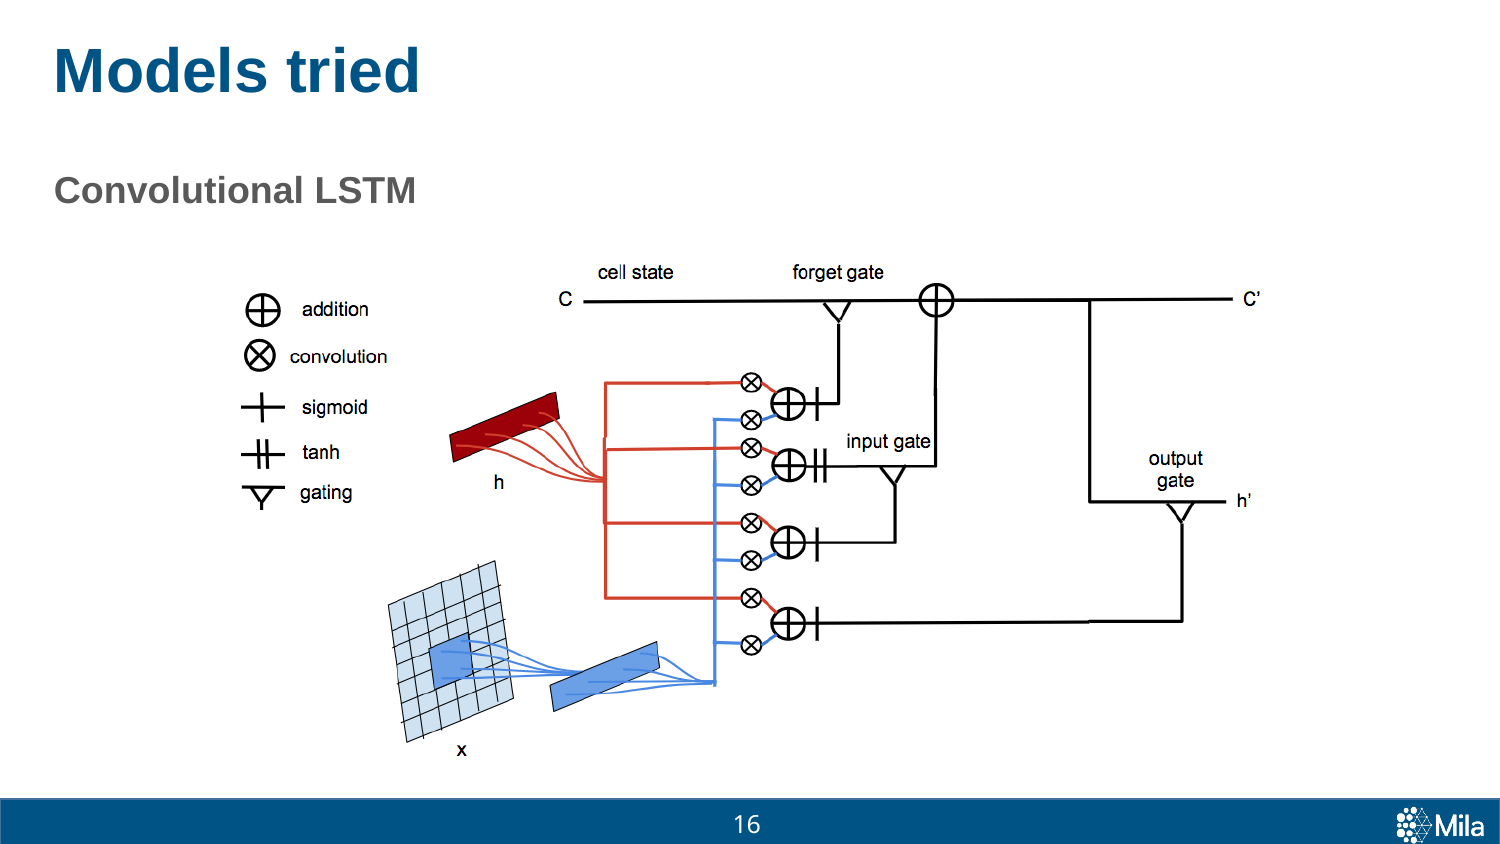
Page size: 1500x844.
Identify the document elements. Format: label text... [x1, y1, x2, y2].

picture [1388, 798, 1492, 844]
picture [212, 242, 1288, 770]
text_box Convolutional LSTM [38, 150, 588, 229]
title Models tried [38, 15, 1487, 123]
